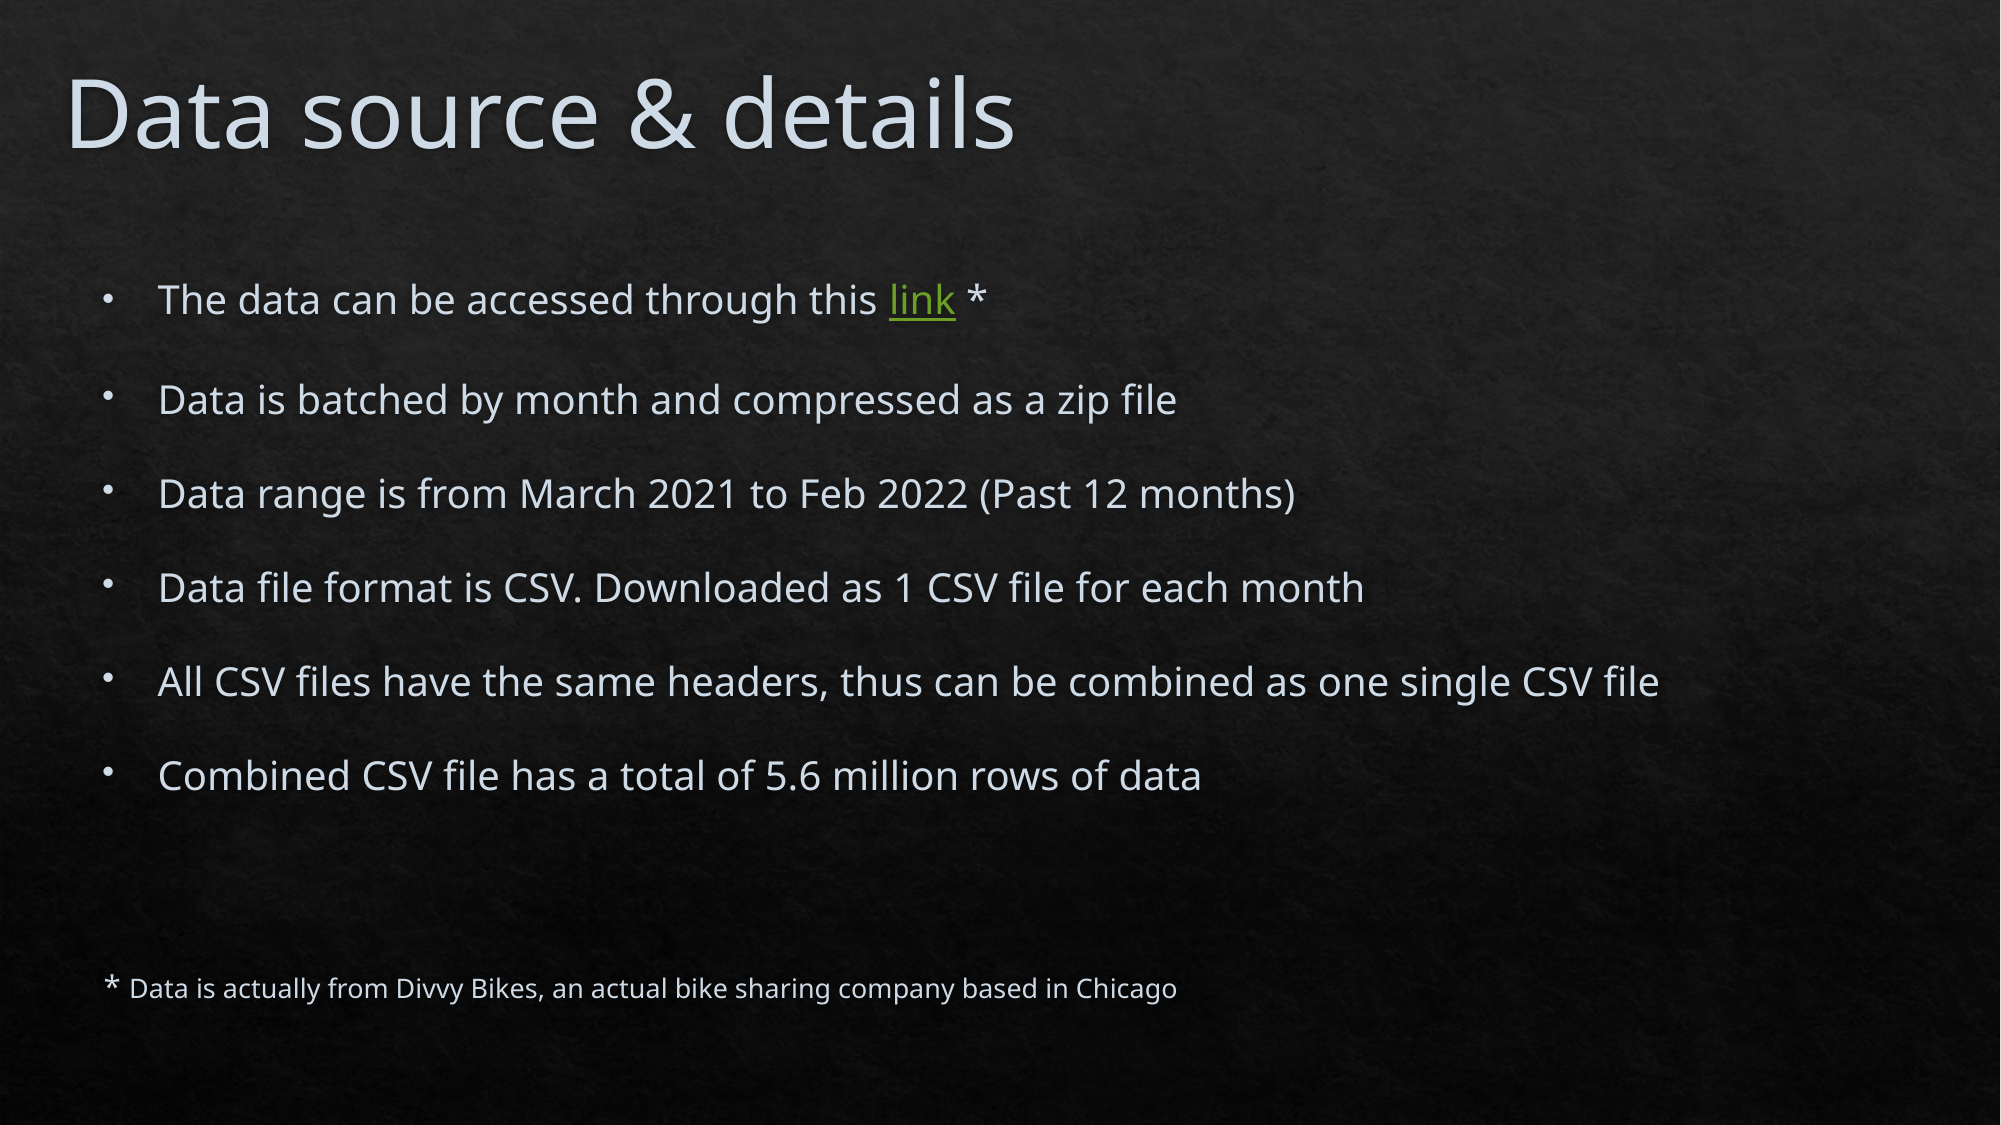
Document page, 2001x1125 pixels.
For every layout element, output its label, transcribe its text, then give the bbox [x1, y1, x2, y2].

title Data source & details [48, 14, 1748, 221]
list The data can be accessed through this link * Data is batched by month and compressed as a zip file Data range is from March 2021 to Feb 2022 (Past 12 months) Data file format is CSV. Downloaded as 1 CSV file for each month All CSV files have the same headers, thus can be combined as one single CSV file Combined CSV file has a total of 5.6 million rows of data * Data is actually from Divvy Bikes, an actual bike sharing company based in Chicago [82, 228, 1781, 1027]
